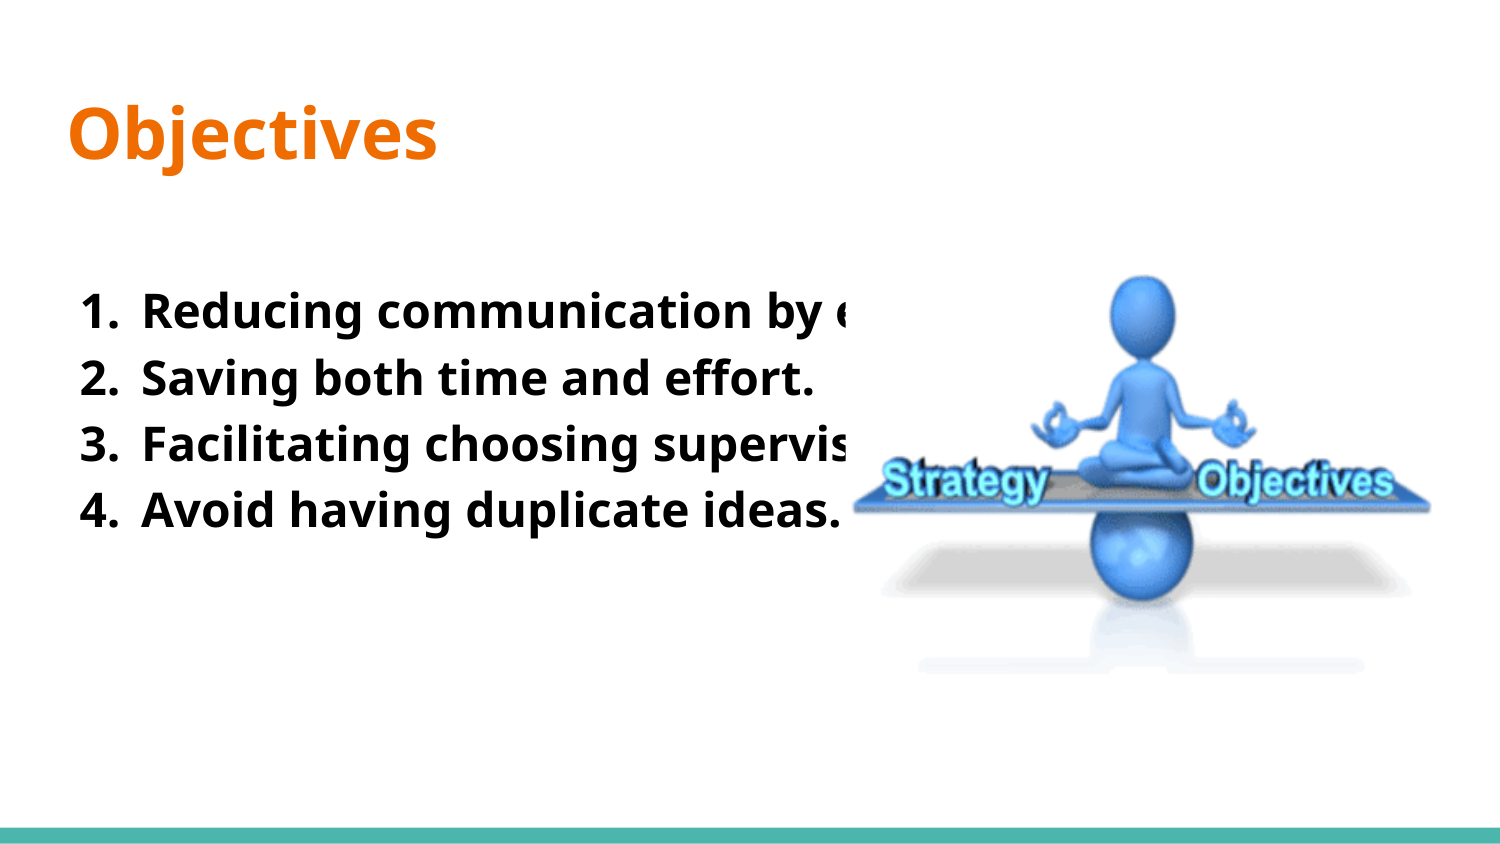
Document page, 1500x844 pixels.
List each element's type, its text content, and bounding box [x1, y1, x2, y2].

picture [845, 263, 1450, 684]
list Reducing communication by emails. Saving both time and effort. Facilitating choosing supervisors. Avoid having duplicate ideas. [51, 60, 1449, 750]
